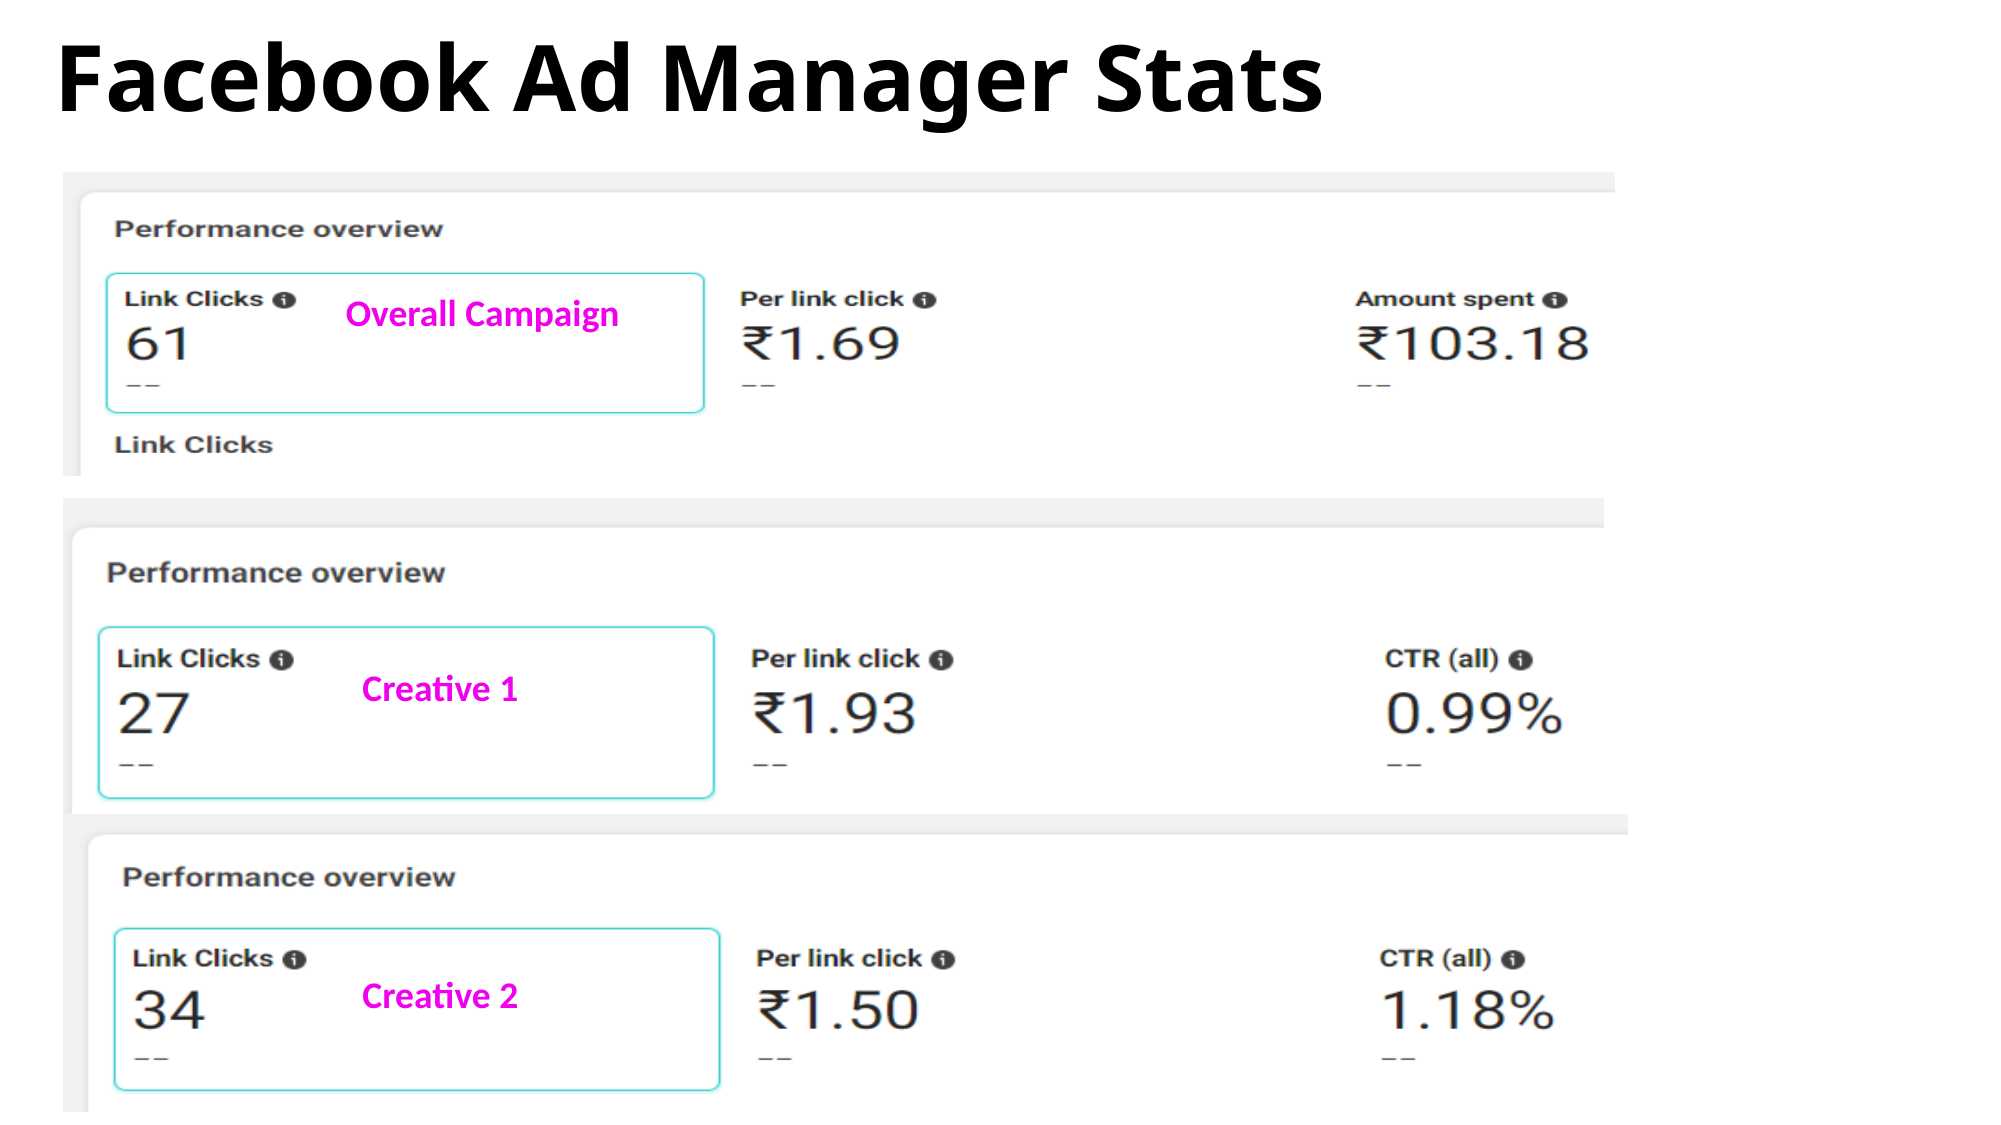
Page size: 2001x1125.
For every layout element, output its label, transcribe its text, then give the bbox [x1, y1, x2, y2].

picture [63, 172, 1615, 476]
title Facebook Ad Manager Stats [40, 13, 1766, 149]
picture [63, 498, 1628, 1112]
